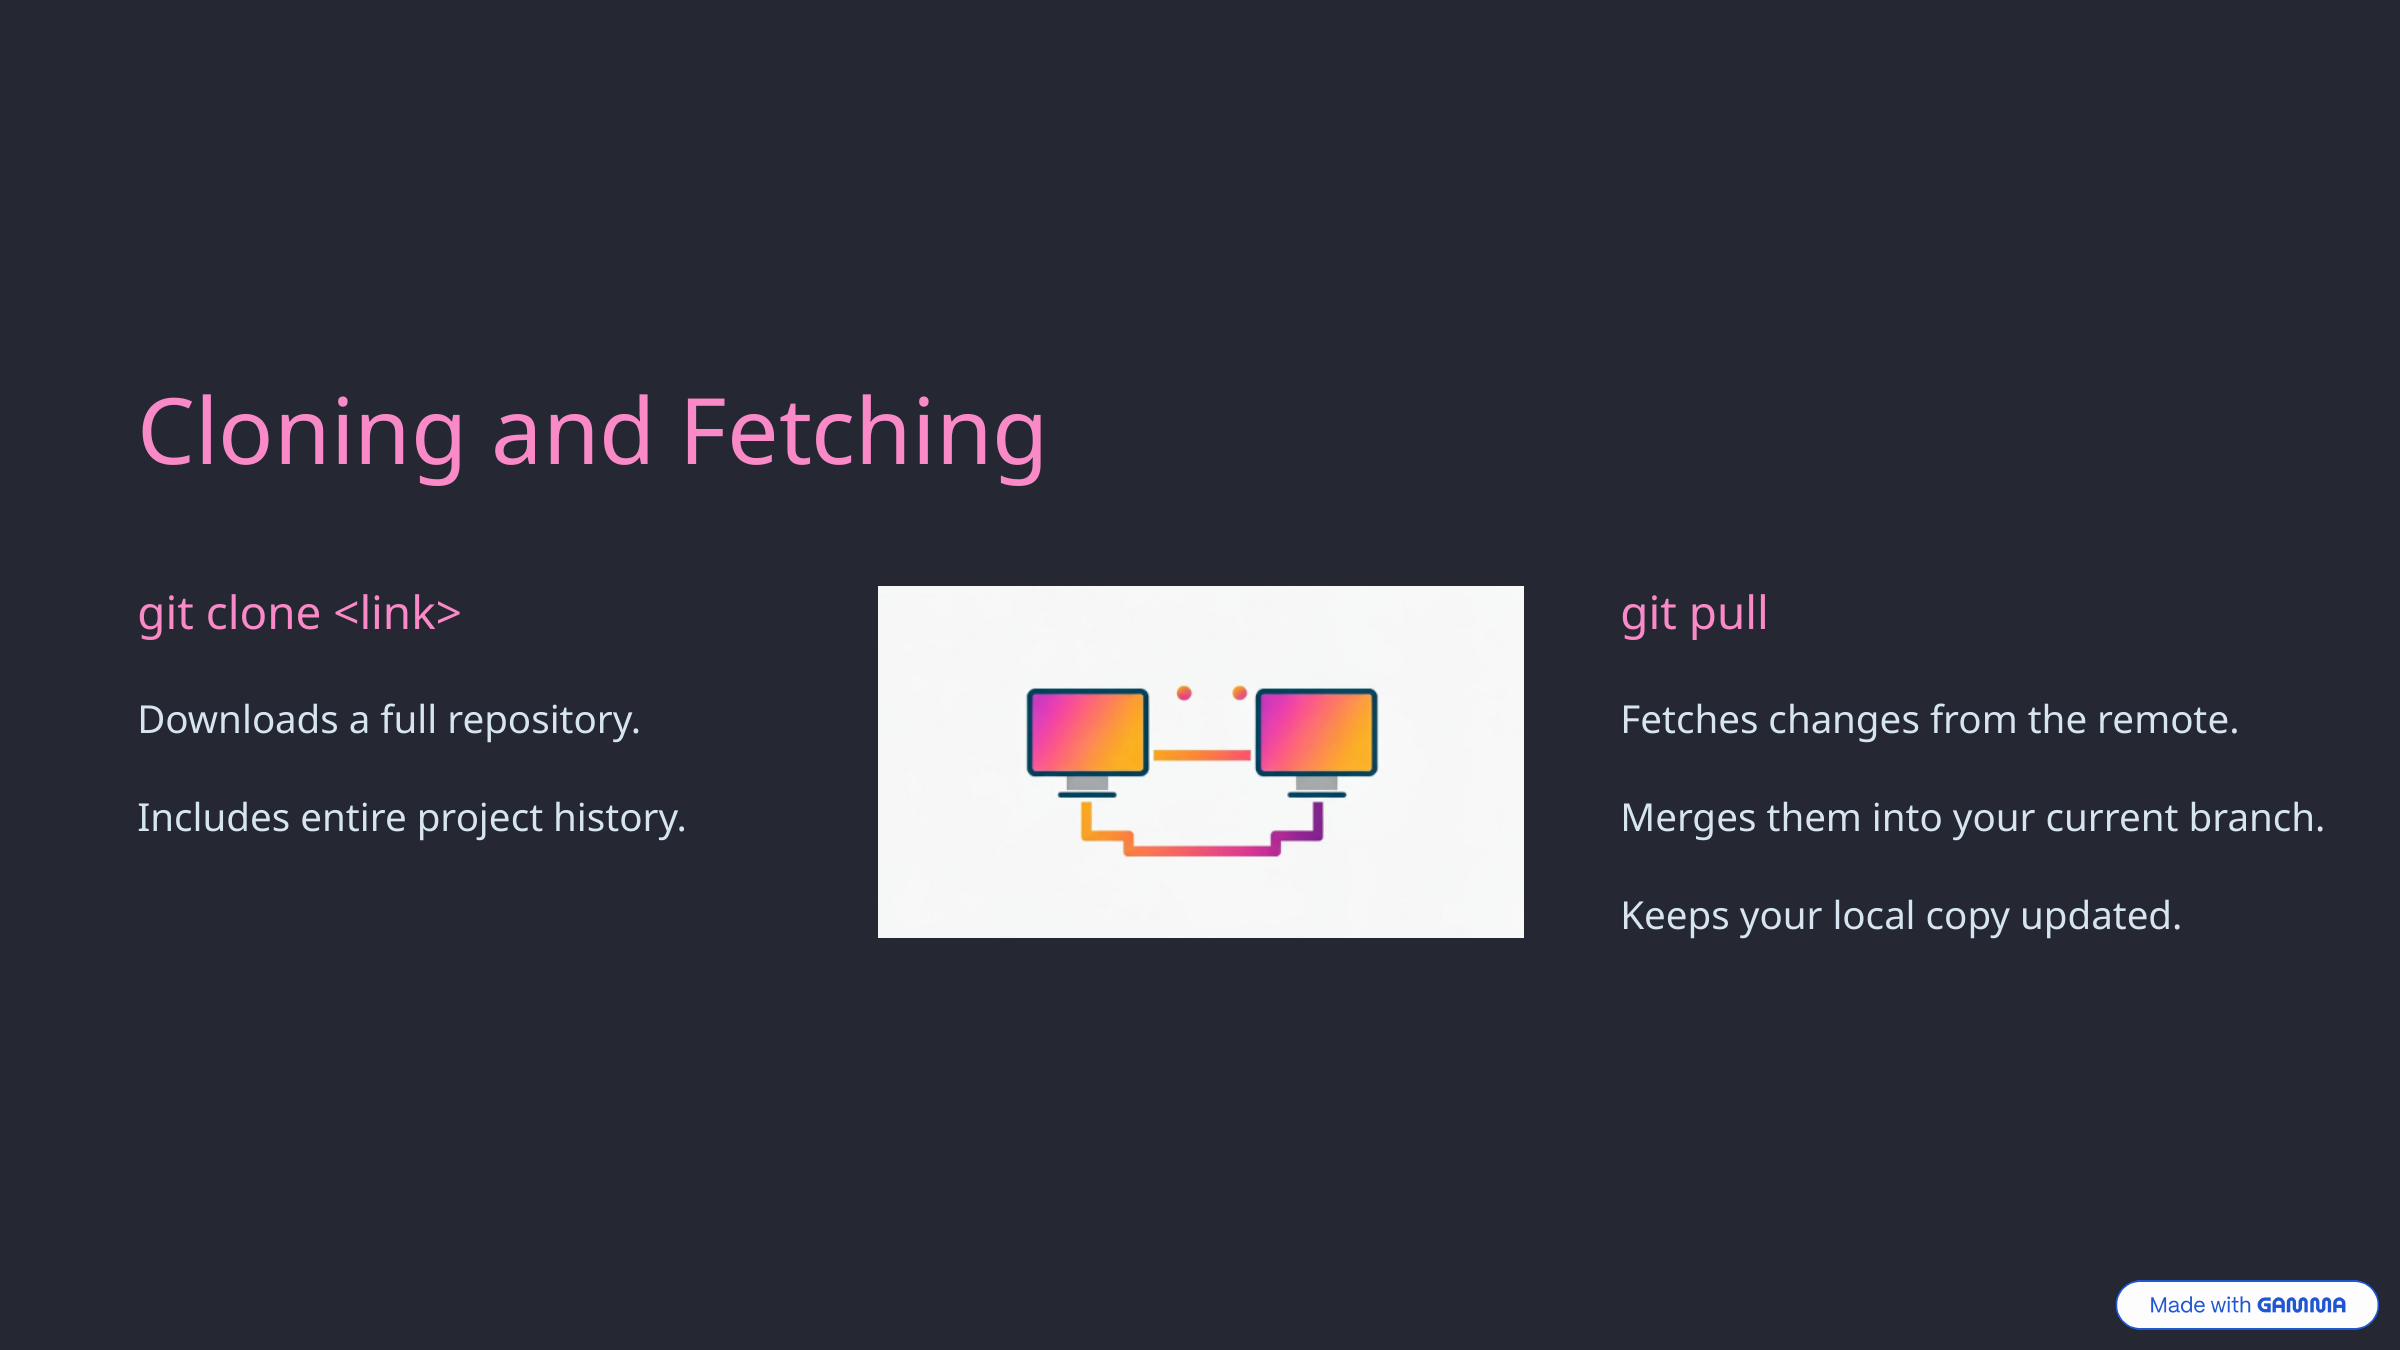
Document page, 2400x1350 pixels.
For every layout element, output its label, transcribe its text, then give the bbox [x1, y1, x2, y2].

text_box Merges them into your current branch. [1620, 776, 2265, 840]
picture [878, 586, 1524, 938]
picture [2106, 1271, 2389, 1339]
text_box Fetches changes from the remote. [1620, 678, 2265, 742]
text_box git pull [1620, 581, 2083, 640]
text_box Includes entire project history. [137, 776, 782, 840]
text_box Keeps your local copy updated. [1620, 874, 2265, 938]
text_box Downloads a full repository. [137, 678, 782, 742]
text_box git clone <link> [137, 581, 600, 640]
text_box Cloning and Fetching [137, 367, 1062, 484]
